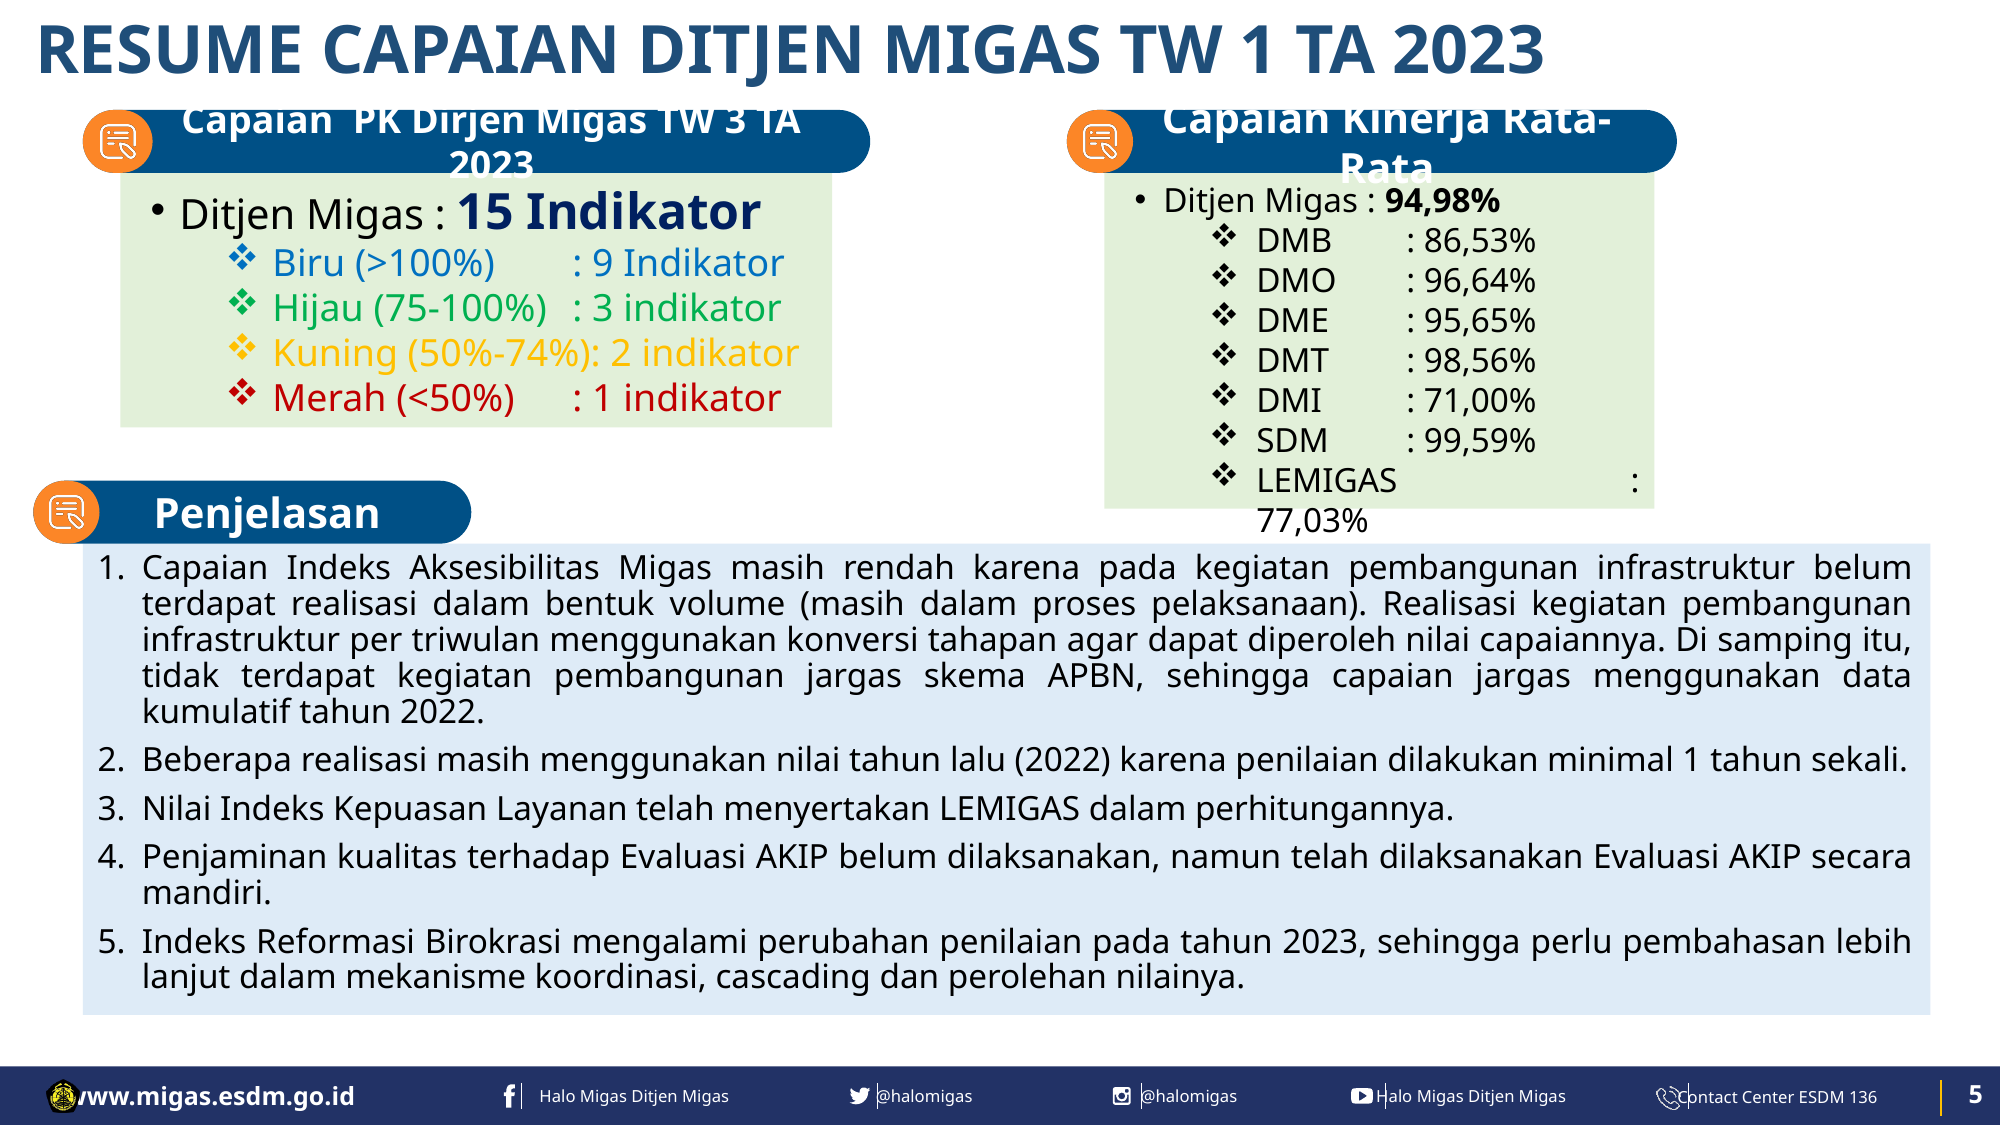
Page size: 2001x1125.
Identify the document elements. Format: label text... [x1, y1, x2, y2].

text_box RESUME CAPAIAN DITJEN MIGAS TW 1 TA 2023 [20, 0, 1934, 95]
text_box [1066, 109, 1677, 173]
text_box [33, 480, 472, 544]
text_box Ditjen Migas : 15 Indikator Biru (>100%) : 9 Indikator Hijau (75-100%) : 3 indikator Kuning (50%-74%): 2 indikator Merah (<50%) : 1 indikator [120, 173, 833, 428]
picture [46, 1079, 80, 1113]
text_box Ditjen Migas : 94,98% DMB : 86,53% DMO : 96,64% DME : 95,65% DMT : 98,56% DMI : 71,00% SDM : 99,59% LEMIGAS : 77,03% [1104, 173, 1655, 509]
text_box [82, 109, 871, 173]
slide_number 5 [1901, 1070, 1998, 1122]
list Capaian Indeks Aksesibilitas Migas masih rendah karena pada kegiatan pembangunan infrastruktur belum terdapat realisasi dalam bentuk volume (masih dalam proses pelaksanaan). Realisasi kegiatan pembangunan infrastruktur per triwulan menggunakan konversi tahapan agar dapat diperoleh nilai capaiannya. Di samping itu, tidak terdapat kegiatan pembangunan jargas skema APBN, sehingga capaian jargas menggunakan data kumulatif tahun 2022. Beberapa realisasi masih menggunakan nilai tahun lalu (2022) karena penilaian dilakukan minimal 1 tahun sekali. Nilai Indeks Kepuasan Layanan telah menyertakan LEMIGAS dalam perhitungannya. Penjaminan kualitas terhadap Evaluasi AKIP belum dilaksanakan, namun telah dilaksanakan Evaluasi AKIP secara mandiri. Indeks Reformasi Birokrasi mengalami perubahan penilaian pada tahun 2023, sehingga perlu pembahasan lebih lanjut dalam mekanisme koordinasi, cascading dan perolehan nilainya. [82, 543, 1931, 1015]
